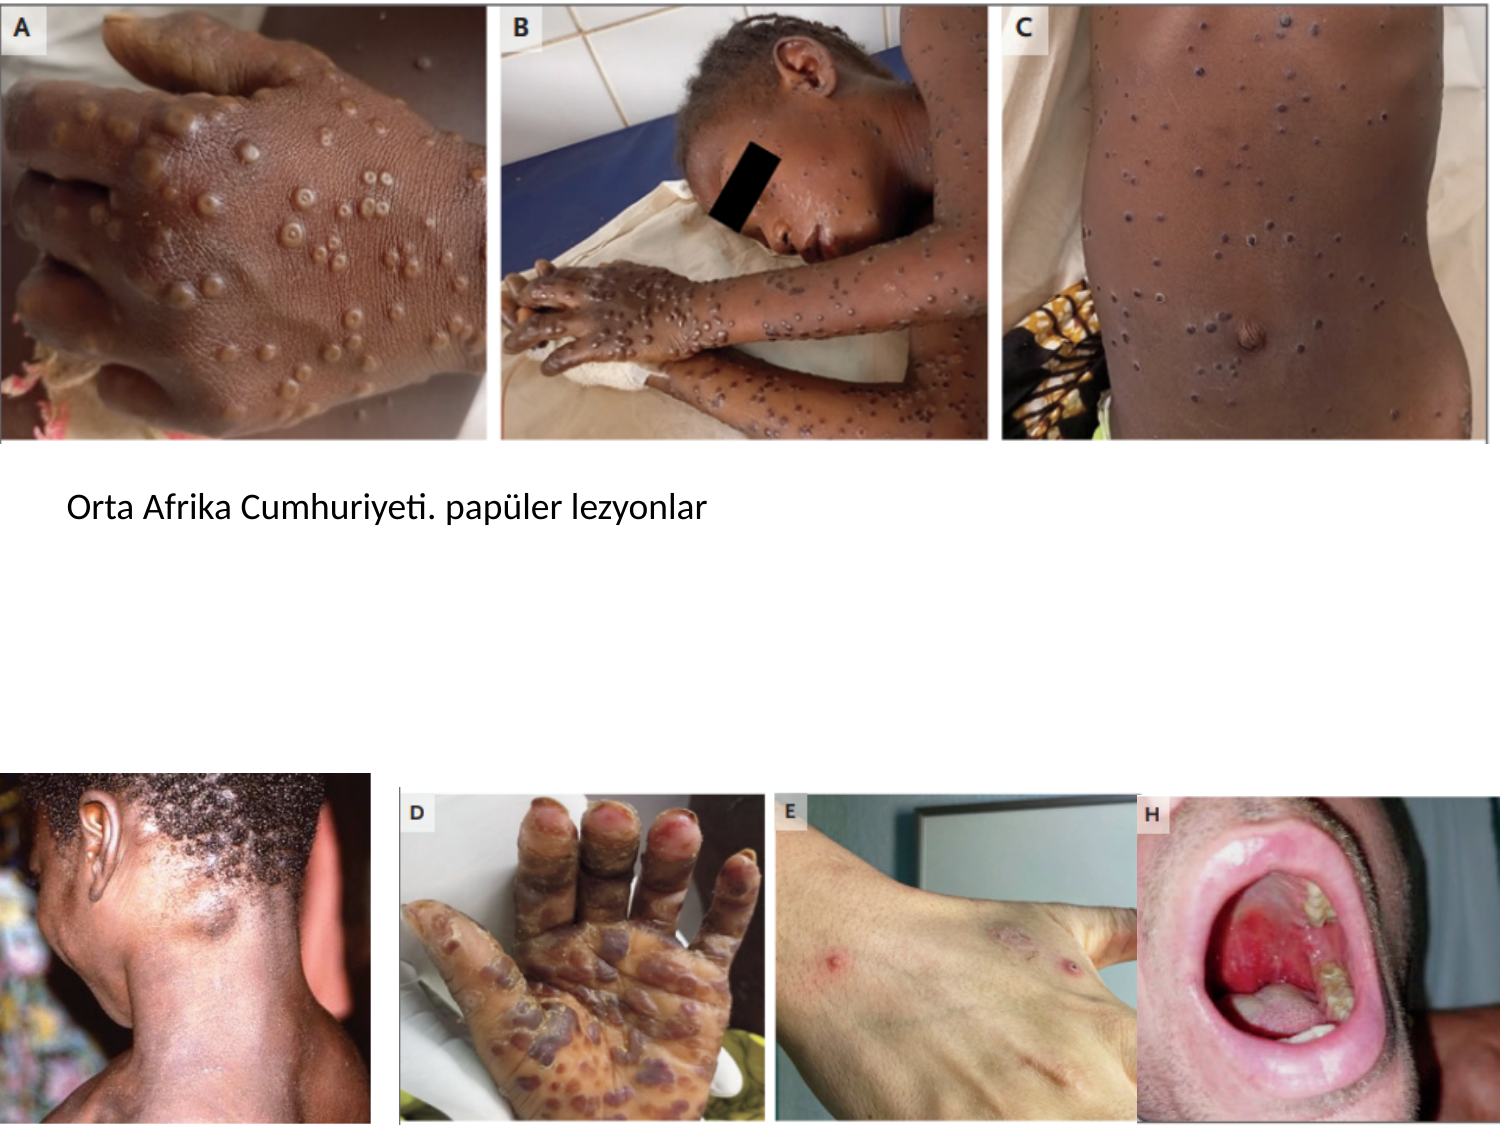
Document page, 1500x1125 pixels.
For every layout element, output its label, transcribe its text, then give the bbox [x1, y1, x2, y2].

picture [399, 787, 1500, 1125]
picture [0, 0, 1492, 445]
picture [0, 773, 372, 1125]
text_box Orta Afrika Cumhuriyeti. papüler lezyonlar [51, 474, 732, 535]
